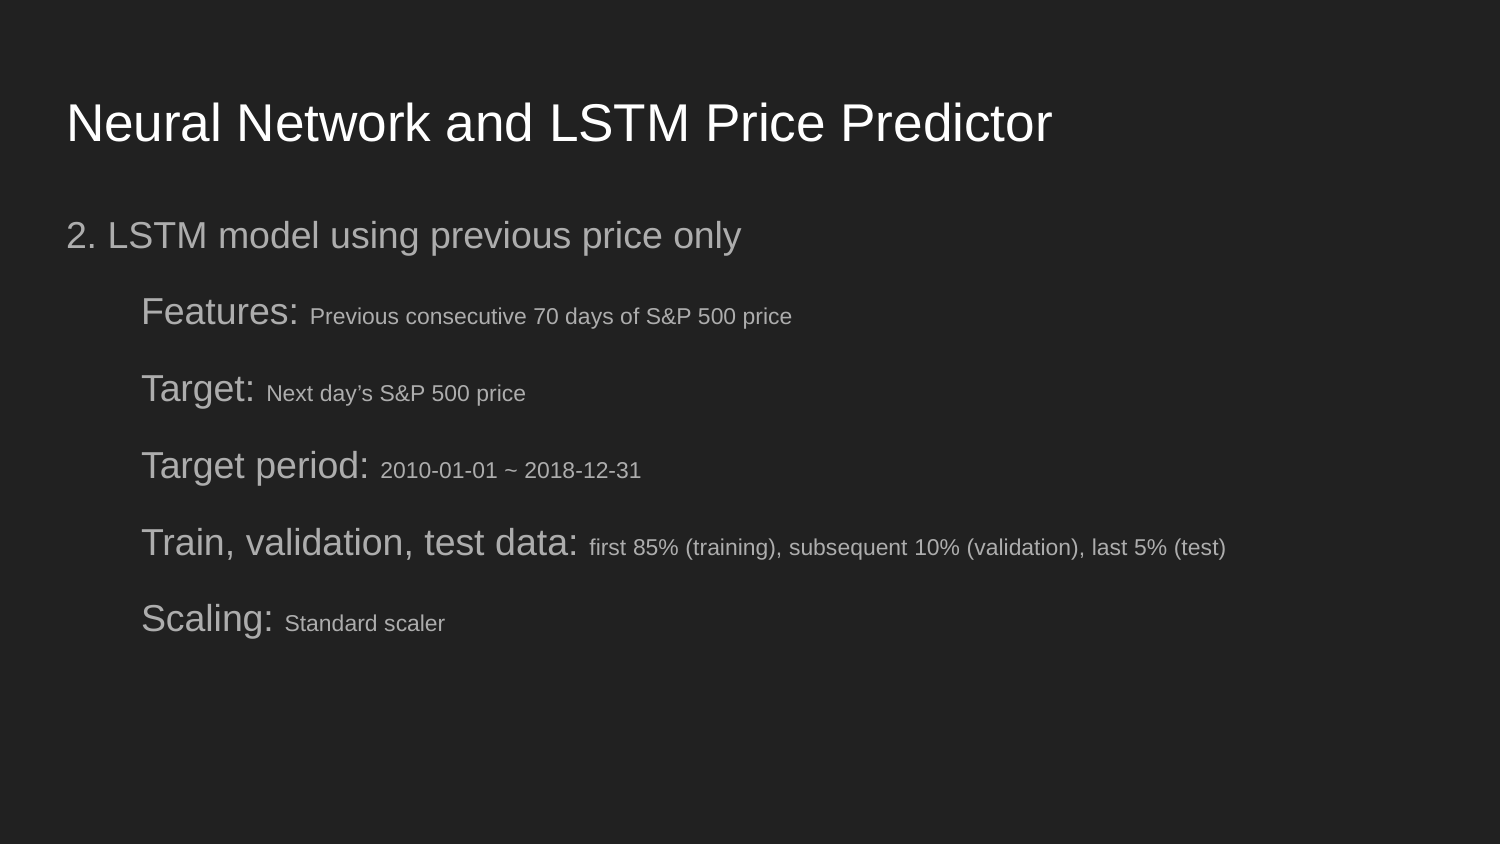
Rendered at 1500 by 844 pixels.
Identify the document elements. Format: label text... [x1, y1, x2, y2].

list 2. LSTM model using previous price only Features: Previous consecutive 70 days of S&P 500 price Target: Next day’s S&P 500 price Target period: 2010-01-01 ~ 2018-12-31 Train, validation, test data: first 85% (training), subsequent 10% (validation), last 5% (test) Scaling: Standard scaler [51, 189, 1449, 750]
title Neural Network and LSTM Price Predictor [51, 72, 1449, 167]
